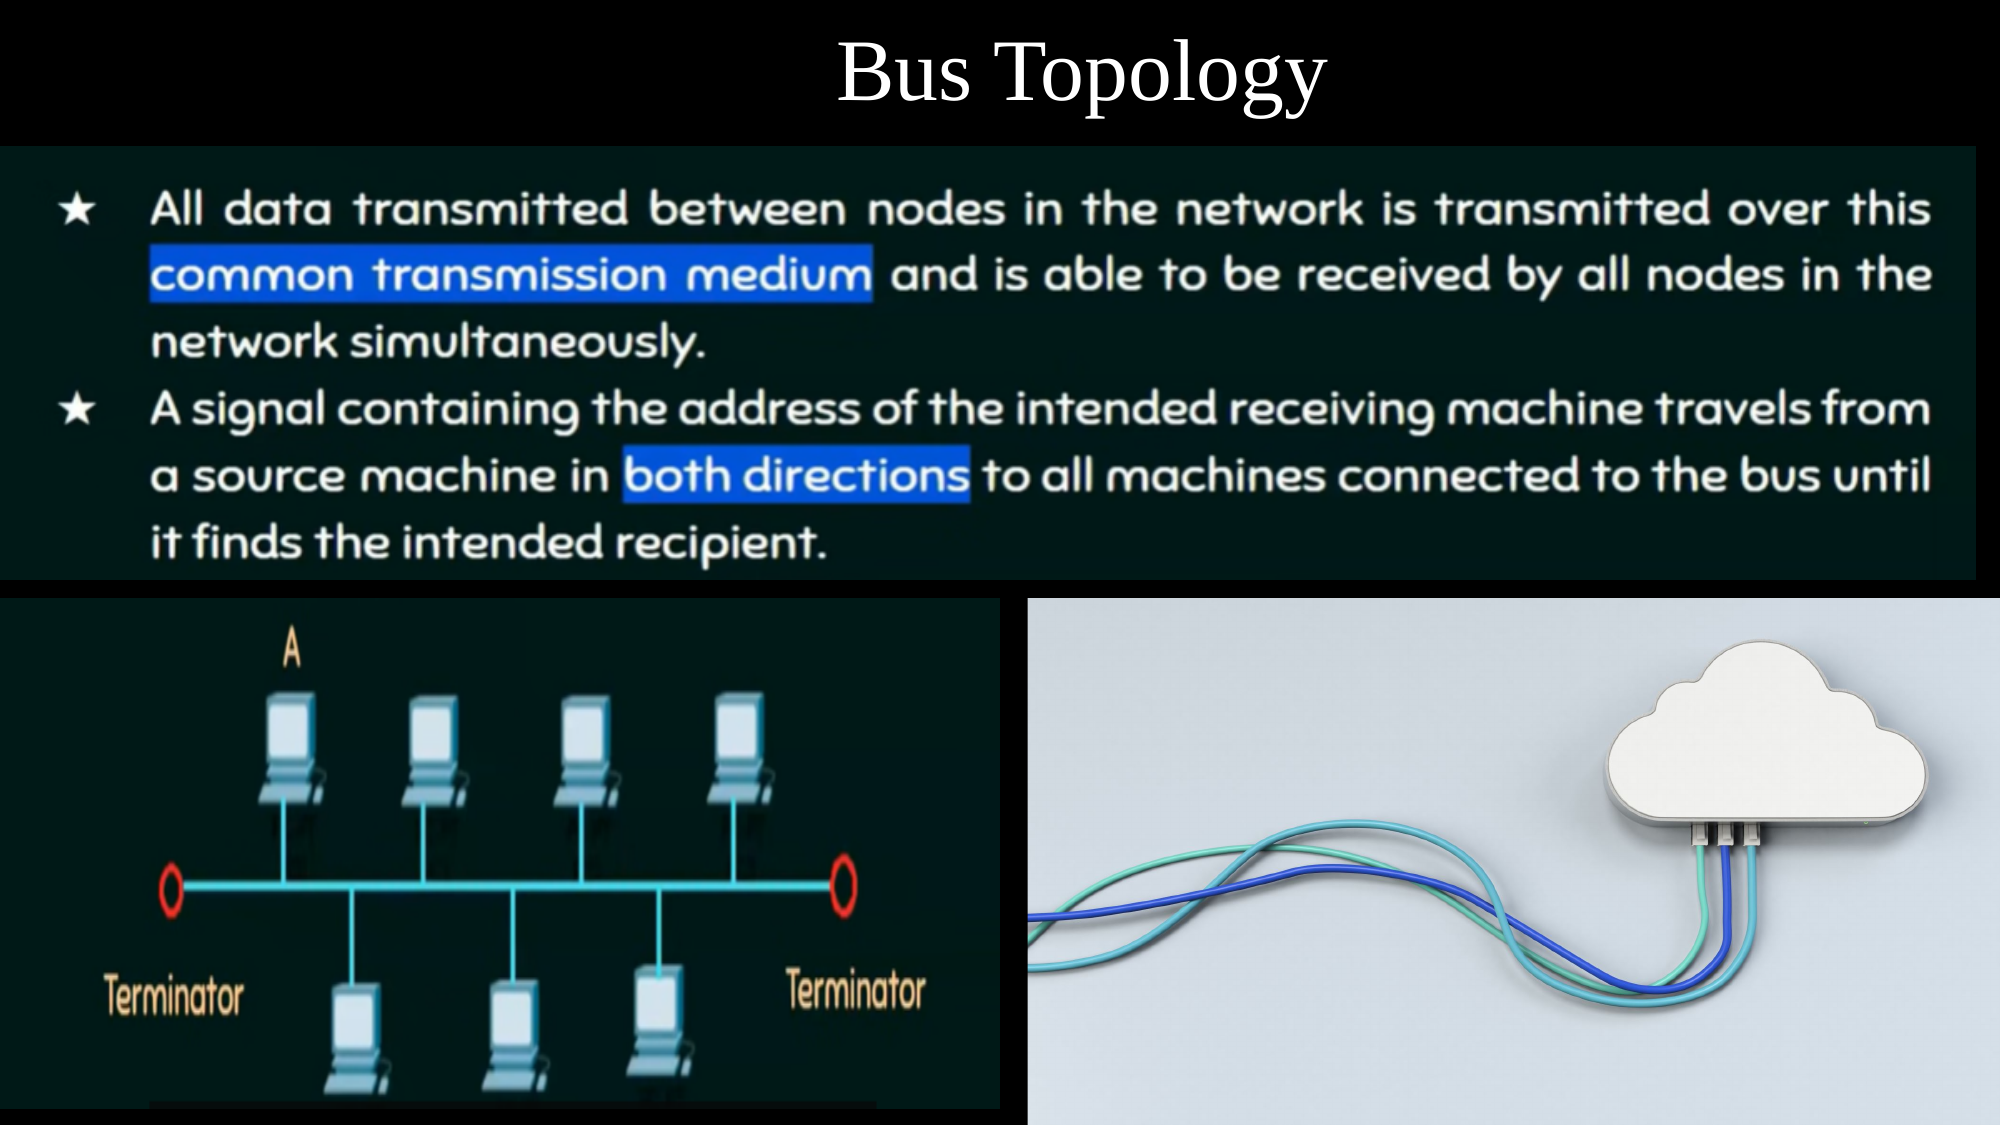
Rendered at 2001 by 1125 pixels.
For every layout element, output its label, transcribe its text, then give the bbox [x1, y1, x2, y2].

picture [1027, 598, 2000, 1125]
title Bus Topology [639, 16, 1527, 128]
picture [0, 146, 1976, 580]
picture [0, 598, 1000, 1109]
